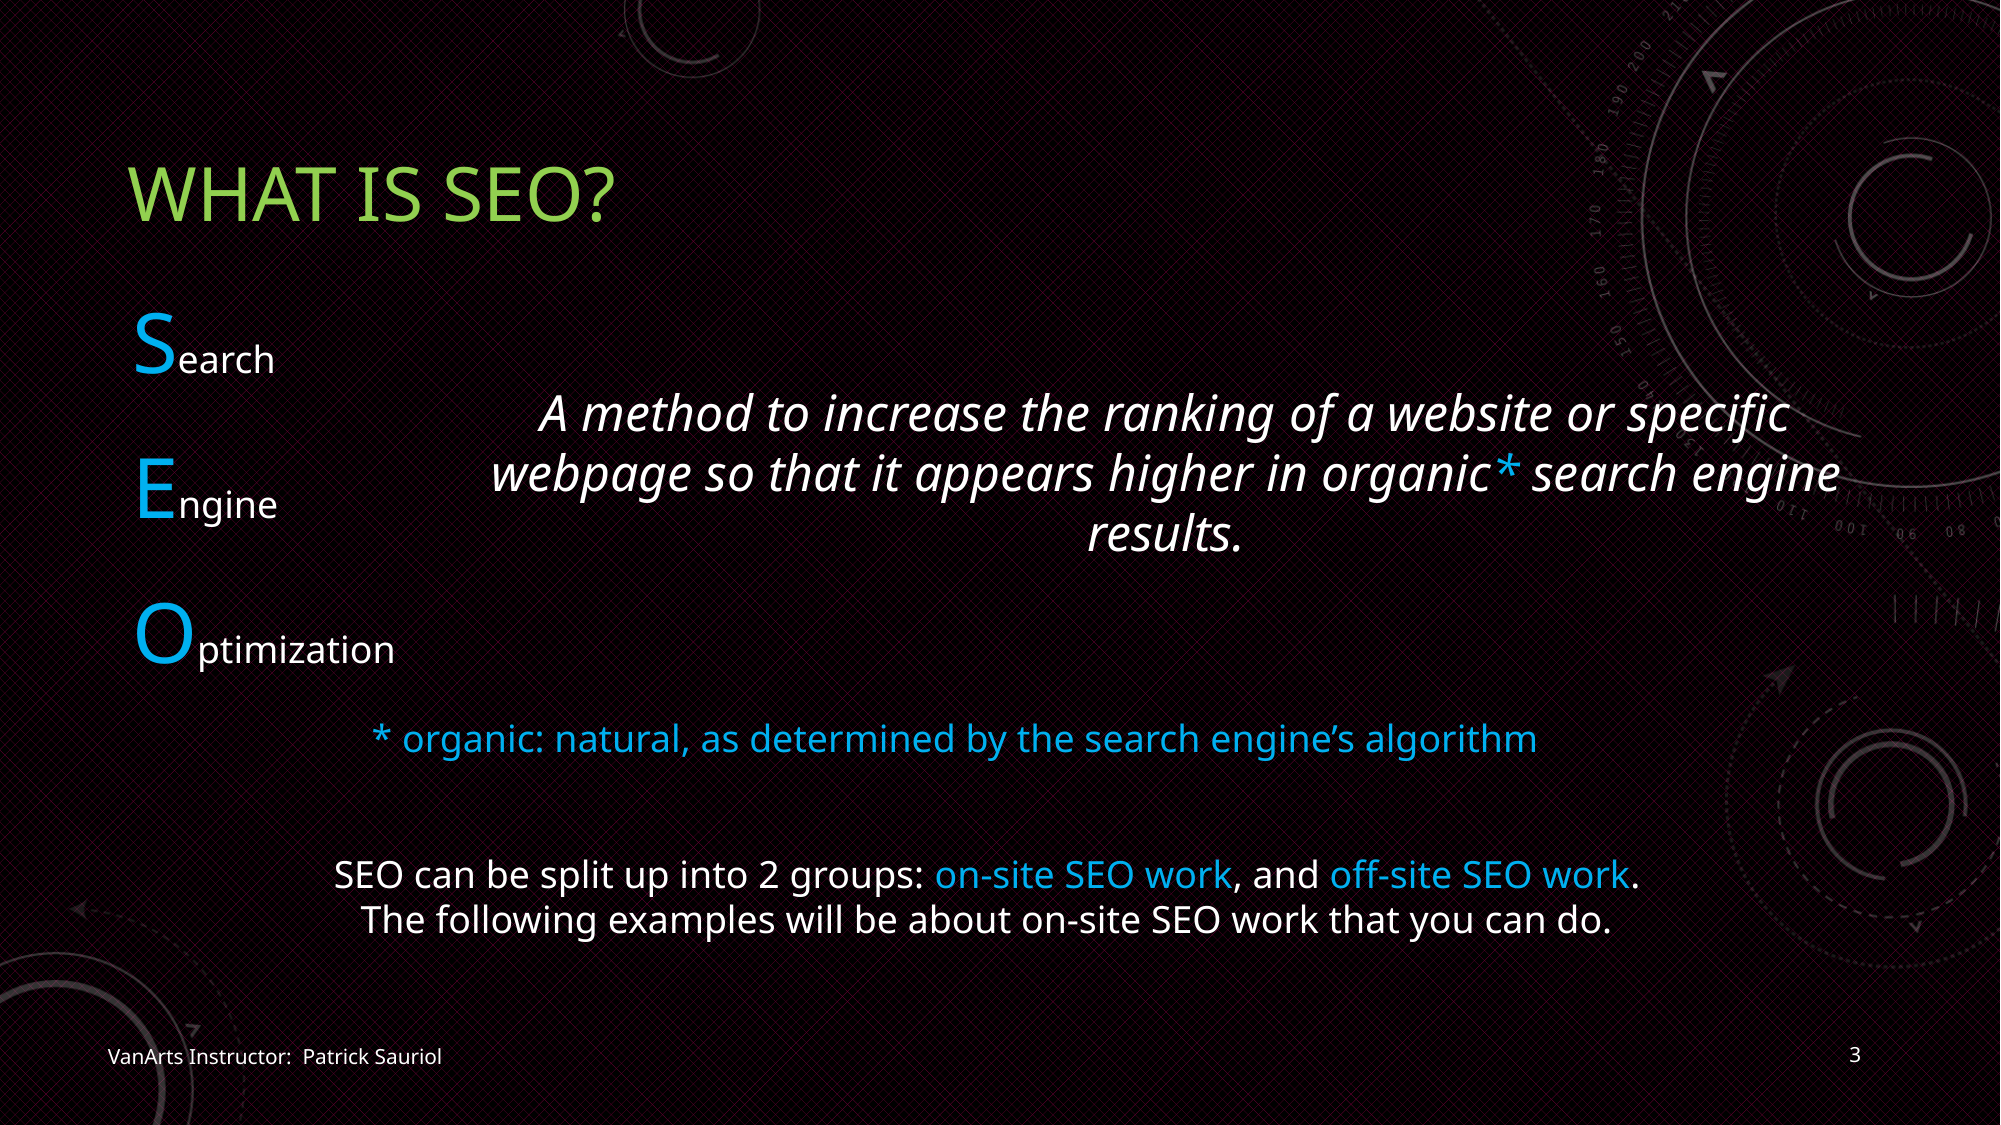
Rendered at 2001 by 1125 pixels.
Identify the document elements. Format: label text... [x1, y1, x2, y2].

text_box A method to increase the ranking of a website or specific webpage so that it appears higher in organic* search engine results. [475, 373, 1857, 569]
text_box Search Engine Optimization [117, 283, 483, 733]
text_box SEO can be split up into 2 groups: on-site SEO work, and off-site SEO work. The following examples will be about on-site SEO work that you can do. [117, 843, 1857, 949]
footer VanArts Instructor: Patrick Sauriol [92, 1025, 1785, 1087]
picture [0, 0, 2000, 1125]
text_box * organic: natural, as determined by the search engine’s algorithm [356, 707, 1612, 767]
title What is seo? [112, 99, 1775, 283]
slide_number 3 [1785, 1025, 1877, 1087]
